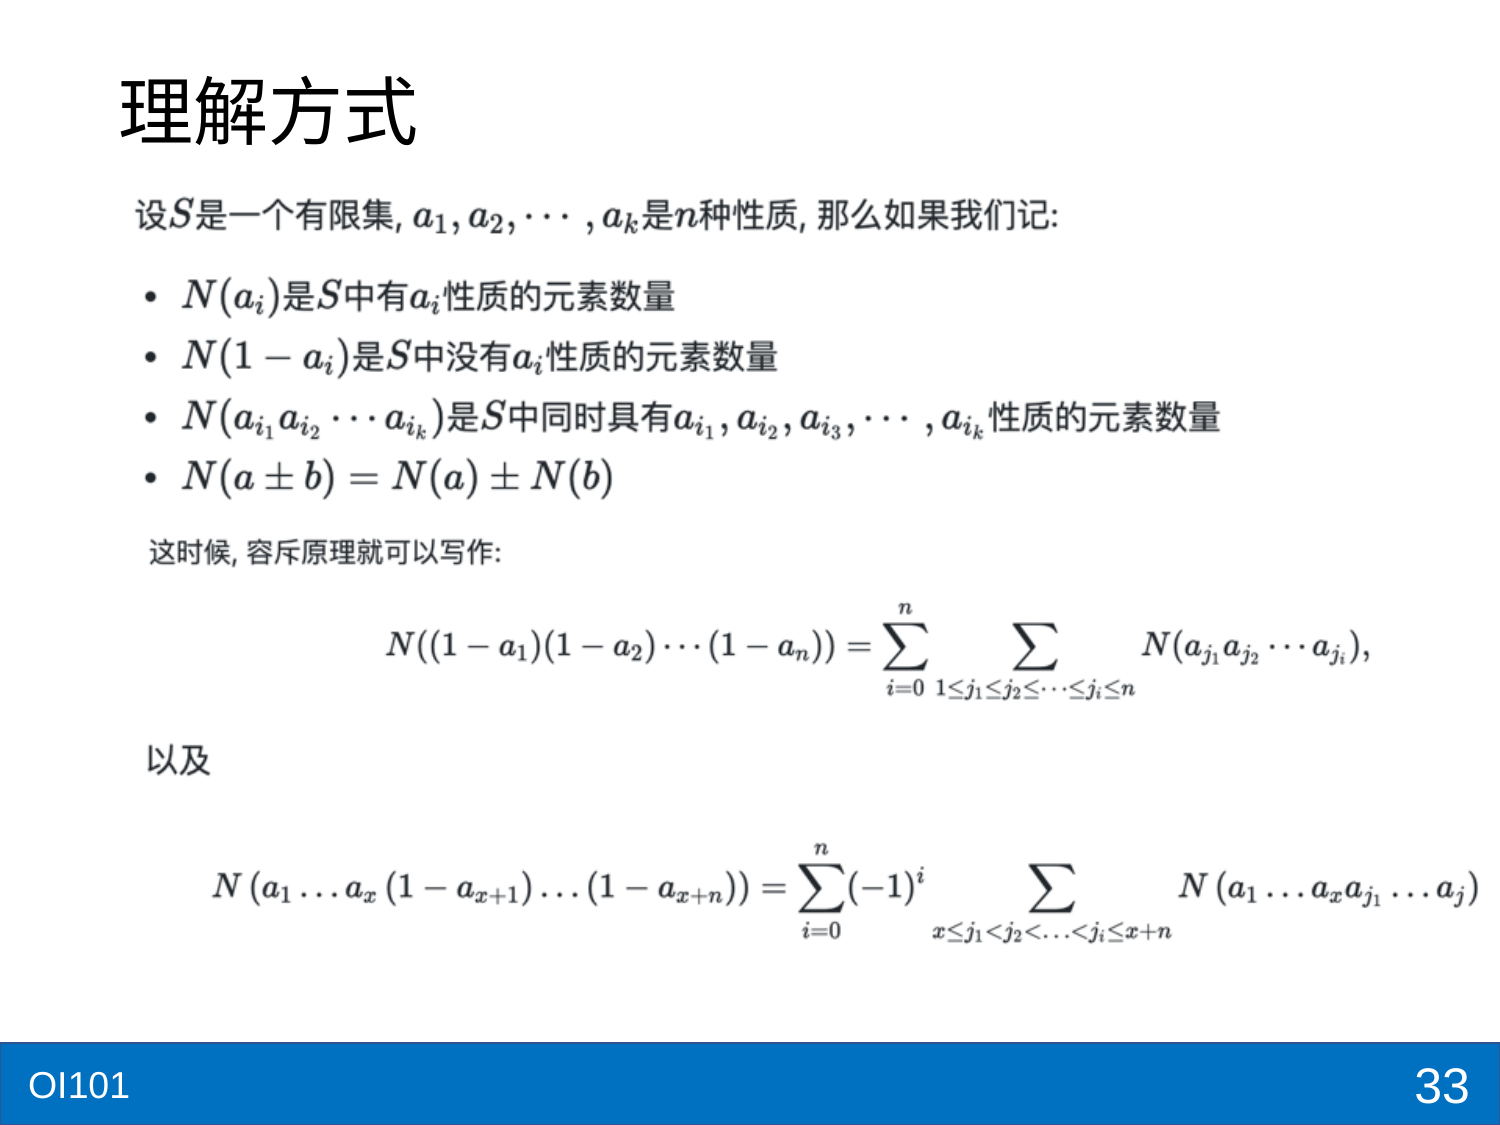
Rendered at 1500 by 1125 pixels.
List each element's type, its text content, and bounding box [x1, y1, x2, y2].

picture [103, 170, 1403, 720]
title 理解方式 [103, 59, 1397, 171]
slide_number 33 [1147, 1054, 1485, 1114]
picture [126, 728, 273, 804]
picture [166, 810, 1500, 960]
